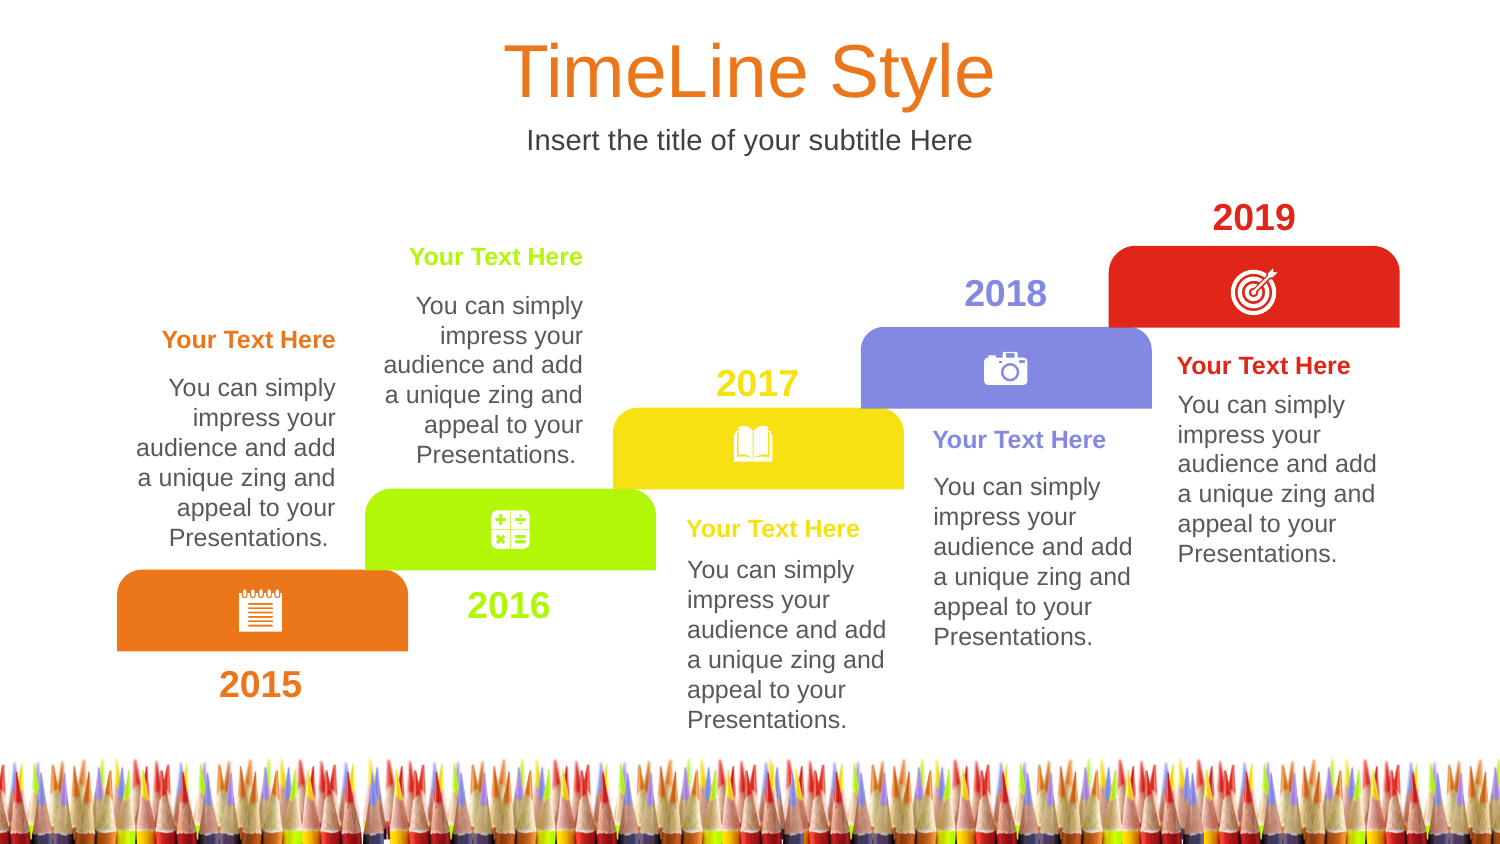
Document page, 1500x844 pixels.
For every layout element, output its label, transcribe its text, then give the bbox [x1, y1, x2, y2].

text_box 2016 [395, 573, 623, 634]
text_box [732, 423, 775, 464]
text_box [1161, 341, 1401, 578]
text_box [115, 567, 411, 654]
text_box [917, 415, 1157, 661]
list TimeLine Style [0, 20, 1500, 114]
text_box [982, 349, 1030, 388]
text_box [237, 587, 284, 634]
text_box [362, 486, 659, 573]
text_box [671, 504, 911, 744]
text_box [111, 315, 352, 562]
text_box 2017 [644, 351, 871, 412]
text_box [610, 405, 906, 492]
text_box 2019 [1141, 185, 1368, 245]
list Insert the title of your subtitle Here [0, 114, 1500, 162]
text_box [858, 324, 1154, 411]
text_box [1106, 243, 1402, 330]
picture [0, 756, 1500, 844]
text_box [1228, 266, 1280, 318]
text_box [489, 508, 532, 551]
text_box 2015 [147, 652, 374, 713]
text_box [359, 233, 599, 480]
text_box 2018 [892, 261, 1119, 321]
